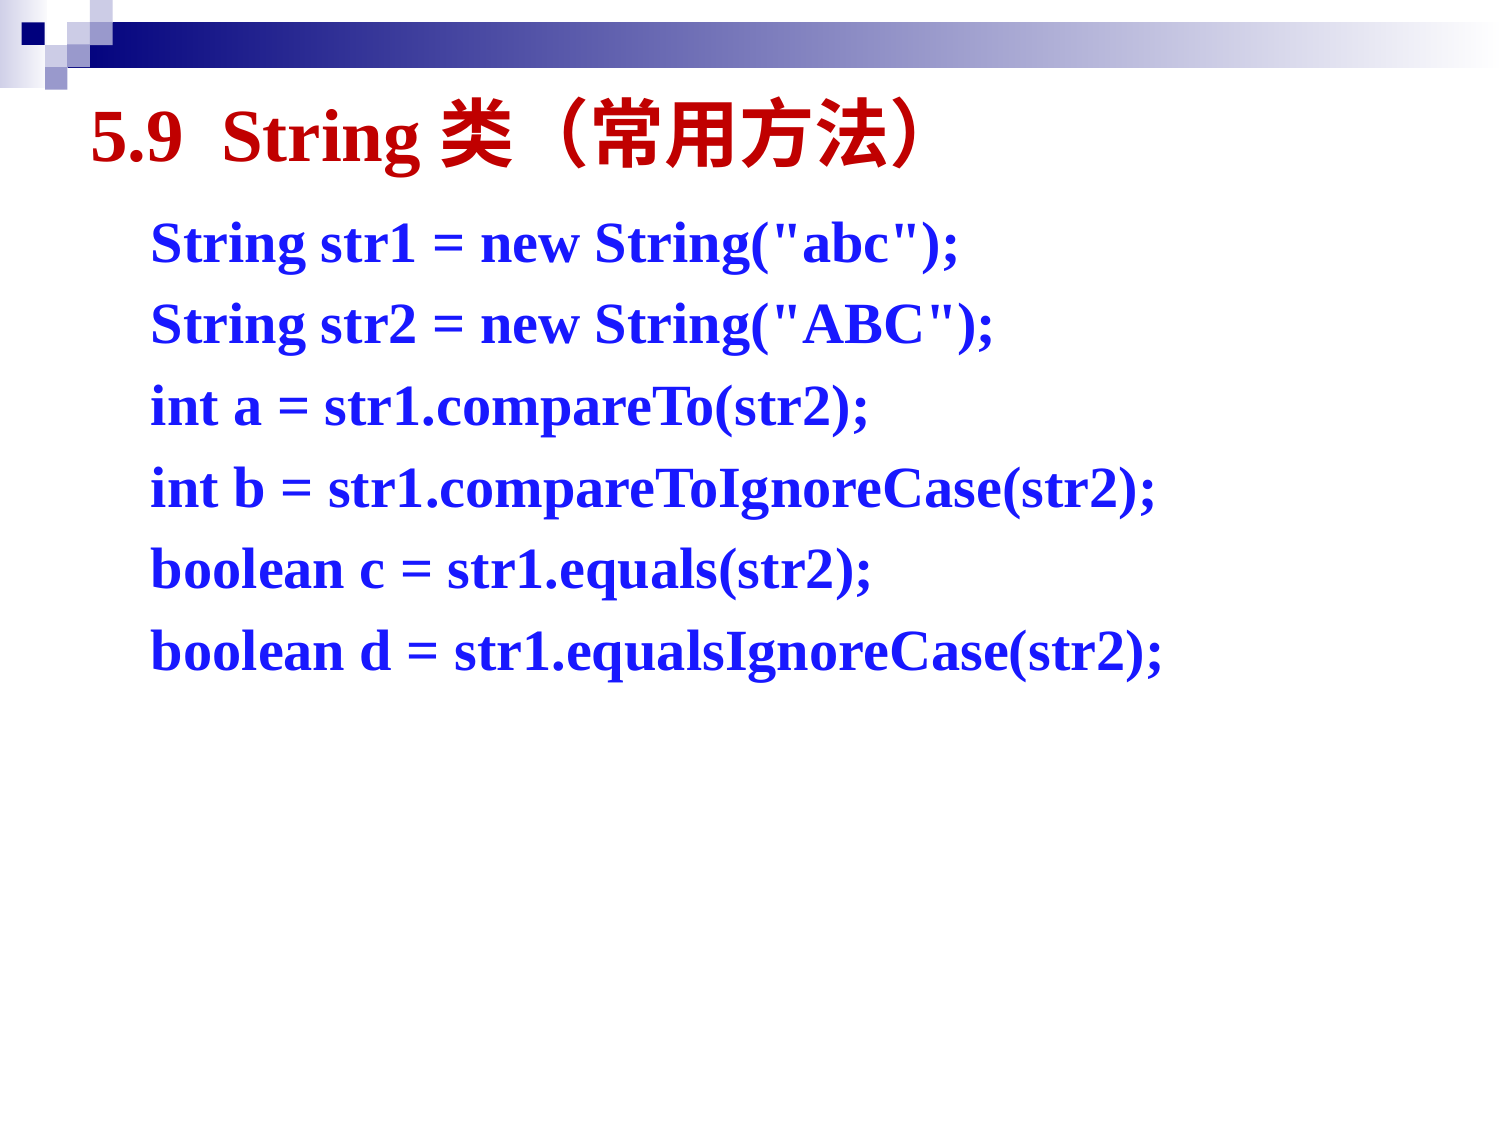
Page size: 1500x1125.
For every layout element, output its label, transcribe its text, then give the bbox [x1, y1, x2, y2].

list String str1 = new String("abc"); String str2 = new String("ABC"); int a = str1.compareTo(str2); int b = str1.compareToIgnoreCase(str2); boolean c = str1.equals(str2); boolean d = str1.equalsIgnoreCase(str2); [135, 196, 1459, 740]
title 5.9 String类（常用方法） [74, 18, 1426, 245]
